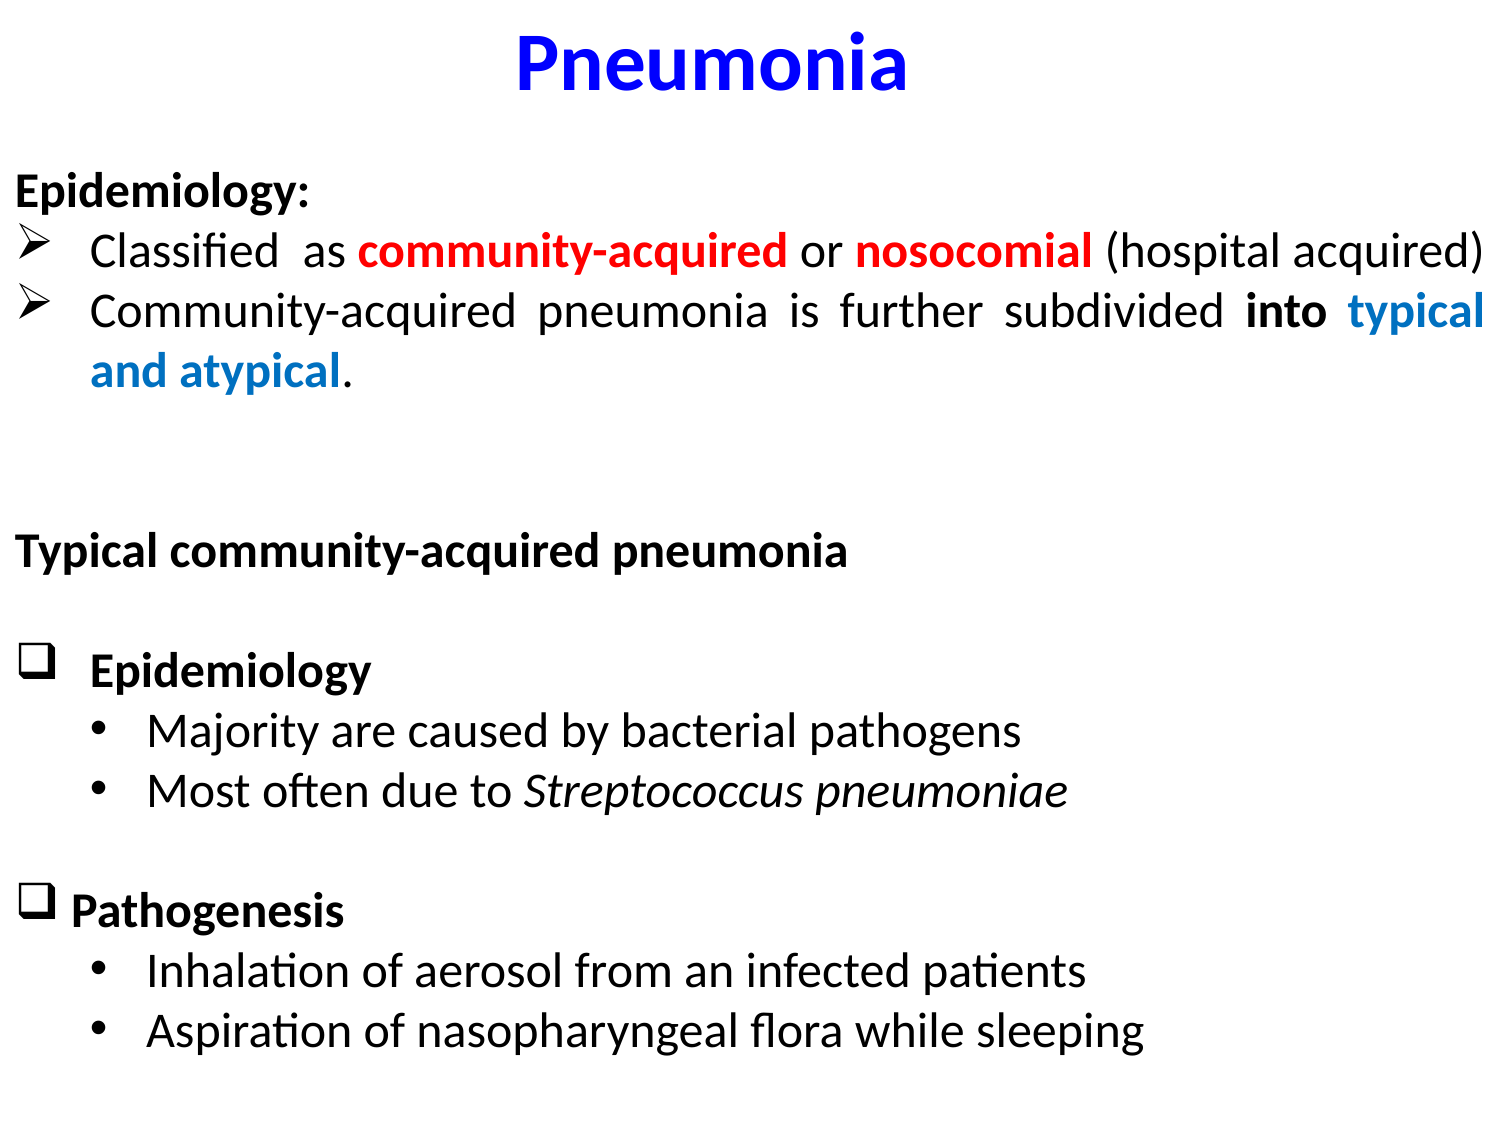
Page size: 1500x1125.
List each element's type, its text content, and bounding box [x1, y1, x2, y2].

text_box Epidemiology: Classified as community-acquired or nosocomial (hospital acquired) Community-acquired pneumonia is further subdivided into typical and atypical. Typical community-acquired pneumonia Epidemiology Majority are caused by bacterial pathogens Most often due to Streptococcus pneumoniae Pathogenesis Inhalation of aerosol from an infected patients Aspiration of nasopharyngeal flora while sleeping [0, 149, 1500, 1065]
text_box Pneumonia [37, 0, 1388, 150]
